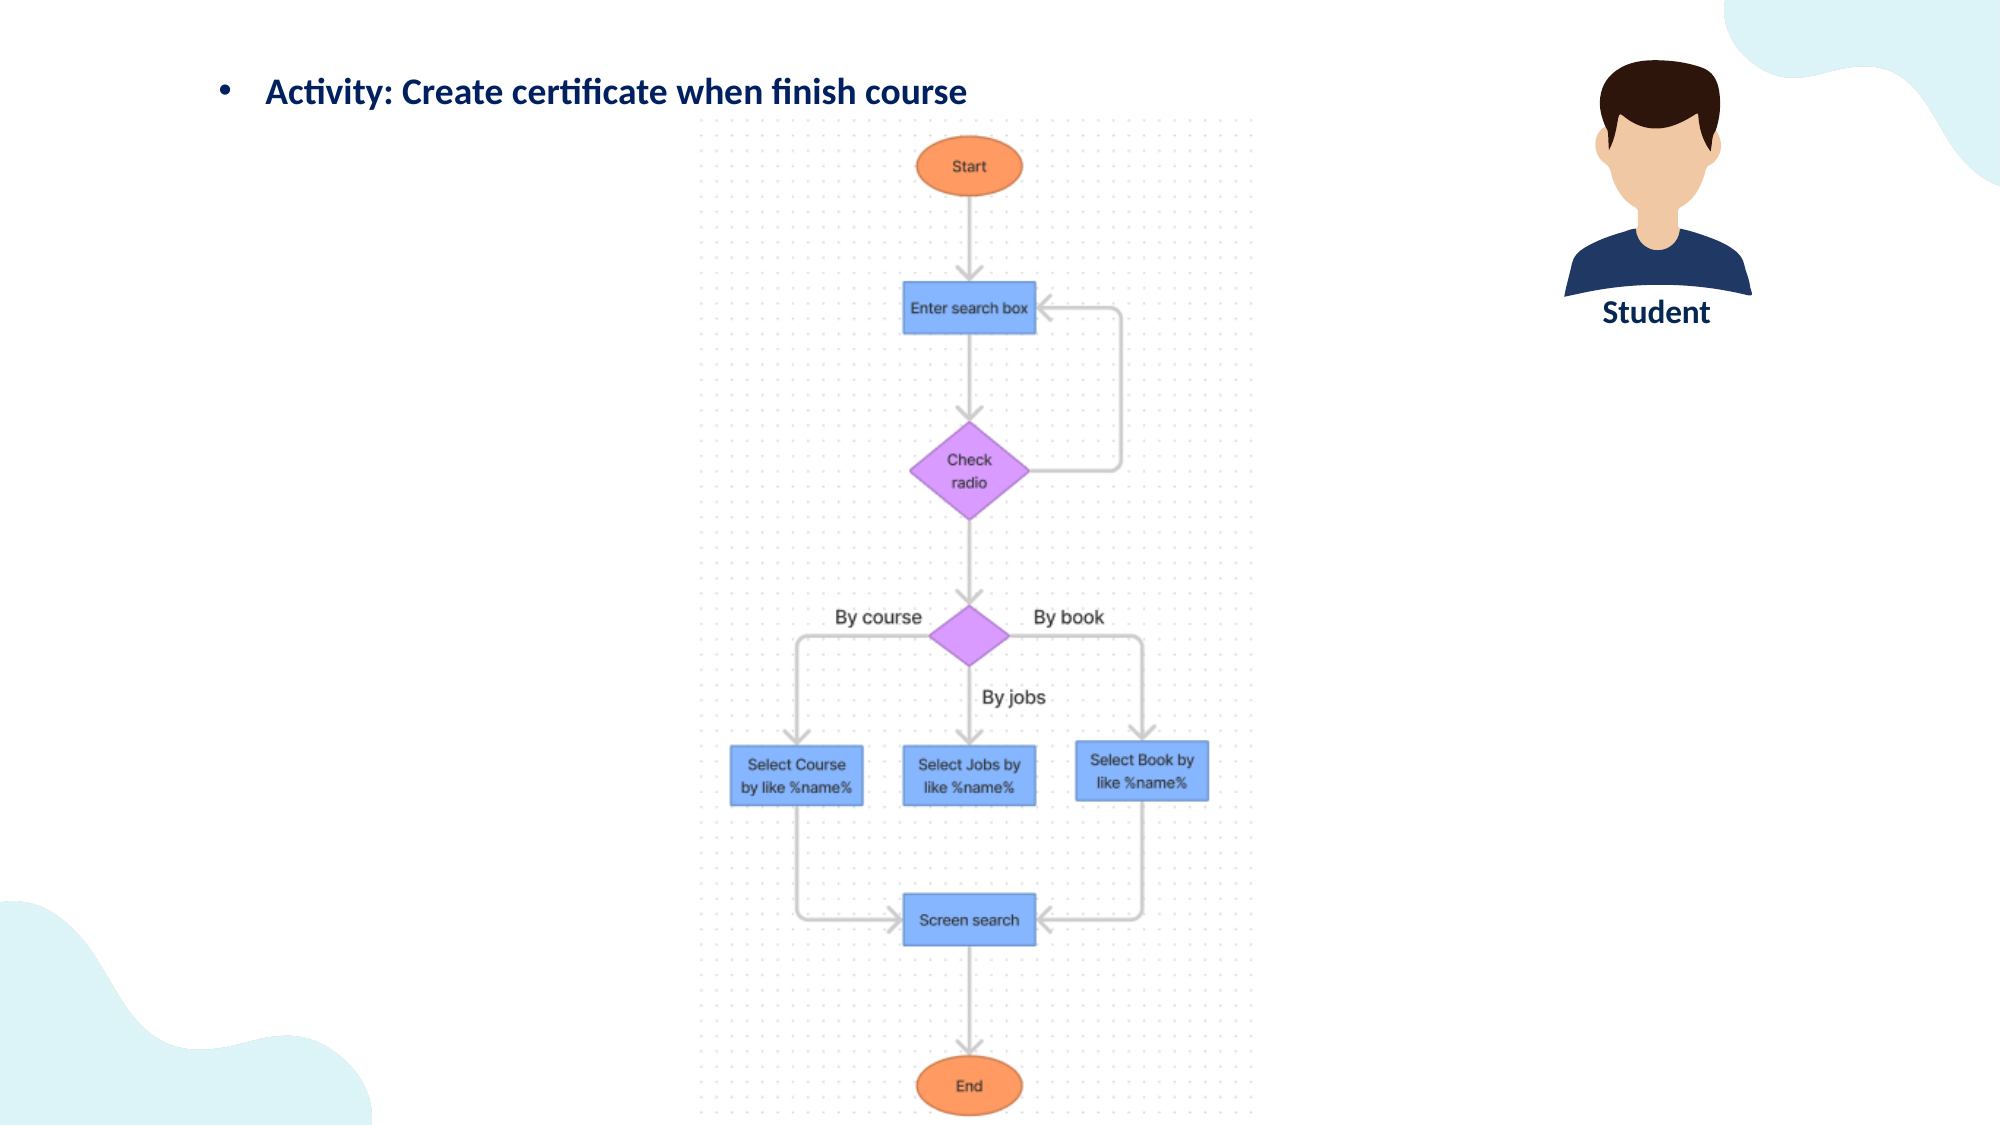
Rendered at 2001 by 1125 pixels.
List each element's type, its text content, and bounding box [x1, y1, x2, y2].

picture [1724, 0, 2000, 186]
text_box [1513, 87, 1775, 310]
text_box Student [1587, 310, 1734, 338]
picture [696, 119, 1265, 1125]
picture [0, 901, 372, 1125]
text_box Activity: Create certificate when finish course [203, 59, 1317, 119]
